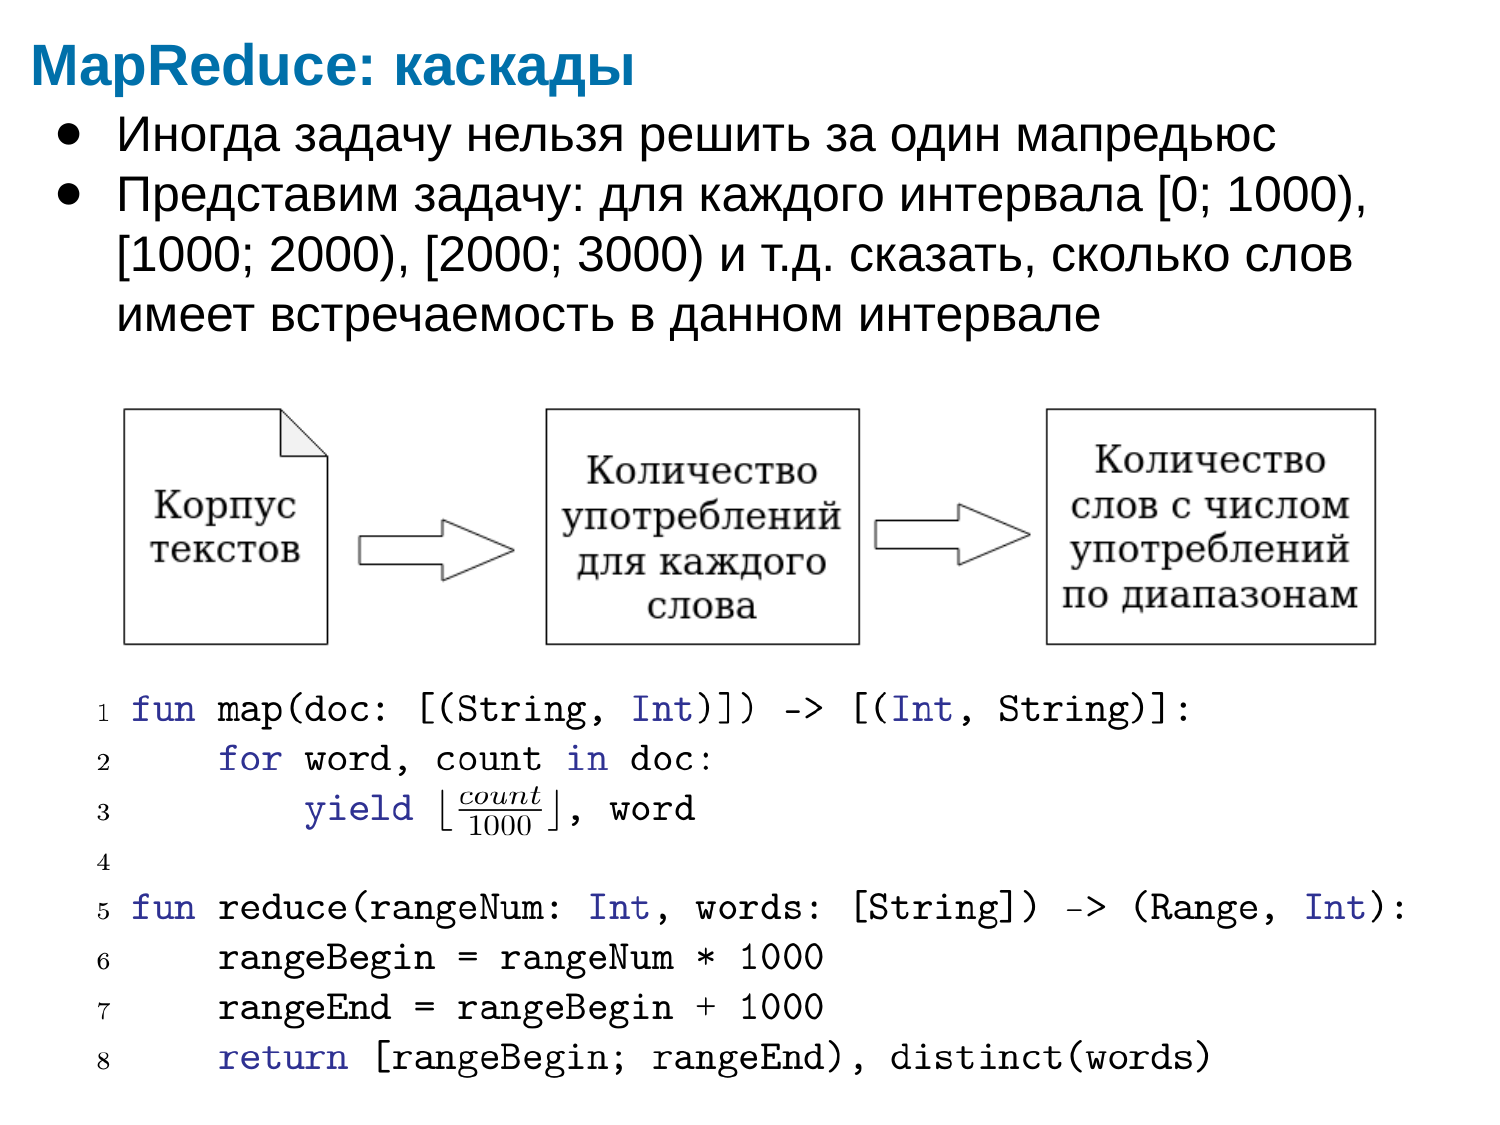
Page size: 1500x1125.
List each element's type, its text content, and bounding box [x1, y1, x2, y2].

list Иногда задачу нельзя решить за один мапредьюс Представим задачу: для каждого интервала [0; 1000), [1000; 2000), [2000; 3000) и т.д. сказать, сколько слов имеет встречаемость в данном интервале [40, 100, 1459, 1024]
picture [59, 674, 1441, 1100]
picture [119, 404, 1381, 651]
title MapReduce: каскады [30, 27, 1470, 101]
